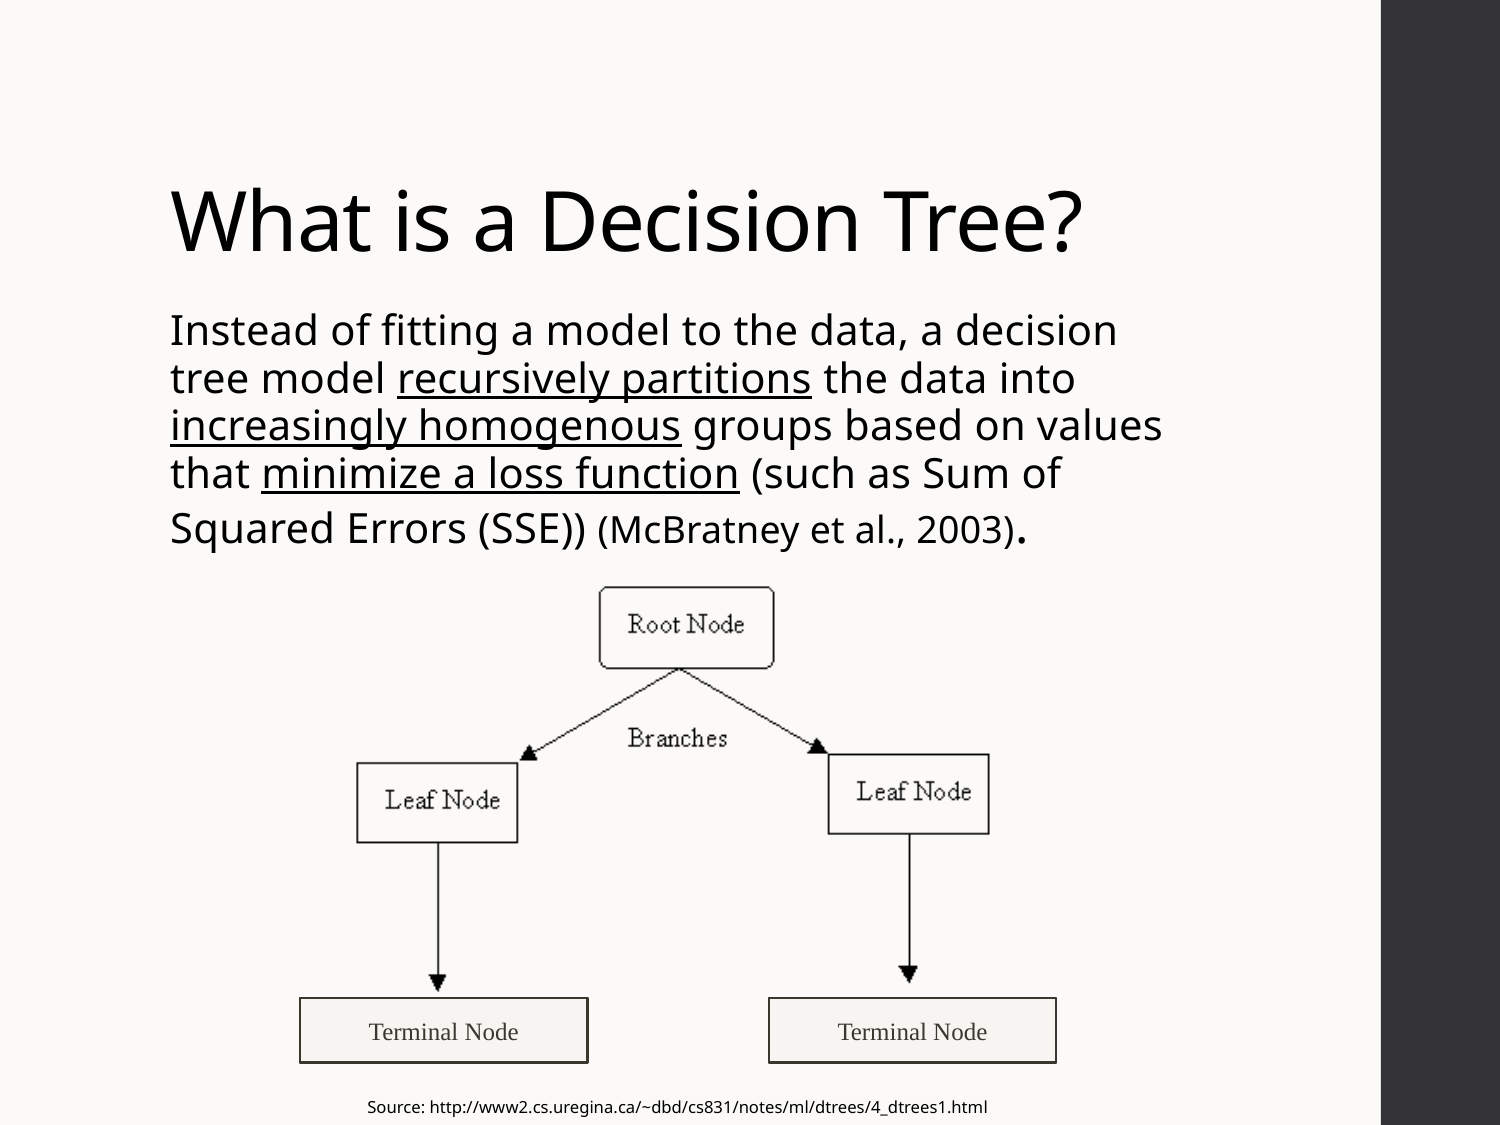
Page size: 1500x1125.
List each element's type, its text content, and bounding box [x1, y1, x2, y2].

text_box Source: http://www2.cs.uregina.ca/~dbd/cs831/notes/ml/dtrees/4_dtrees1.html [352, 1089, 1004, 1125]
list Instead of fitting a model to the data, a decision tree model recursively partitions the data into increasingly homogenous groups based on values that minimize a loss function (such as Sum of Squared Errors (SSE)) (McBratney et al., 2003). [155, 299, 1213, 1014]
picture [299, 585, 1057, 1054]
title What is a Decision Tree? [155, 60, 1348, 278]
